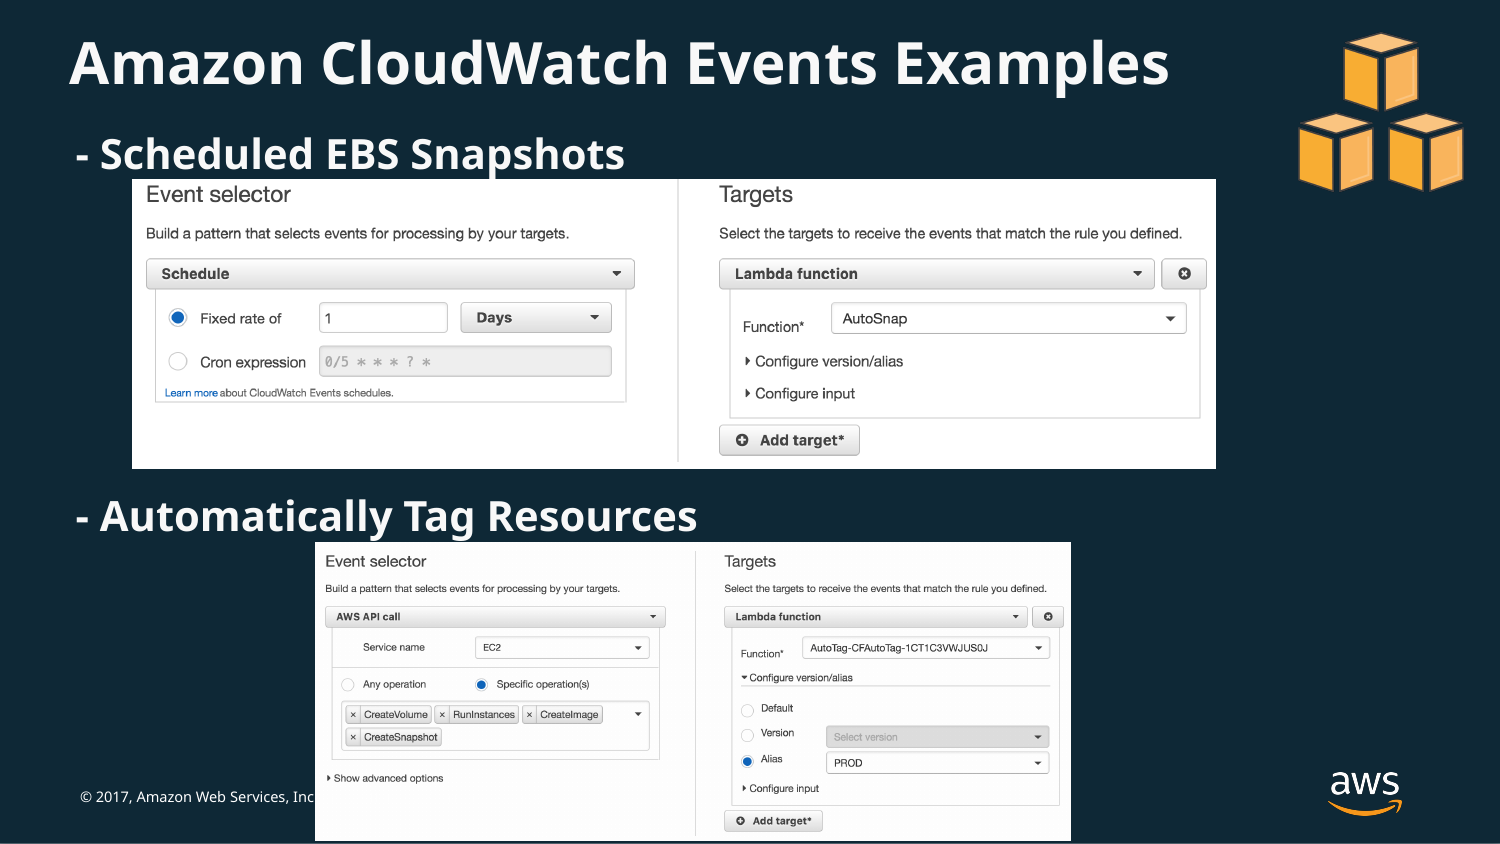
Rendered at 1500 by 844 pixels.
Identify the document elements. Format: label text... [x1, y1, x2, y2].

picture [1287, 18, 1475, 206]
picture [1328, 772, 1402, 816]
text_box - Automatically Tag Resources [60, 482, 1152, 548]
picture [315, 542, 1071, 841]
text_box - Scheduled EBS Snapshots [60, 160, 1152, 185]
picture [132, 179, 1216, 470]
text_box Amazon CloudWatch Events Examples [55, 18, 1286, 160]
